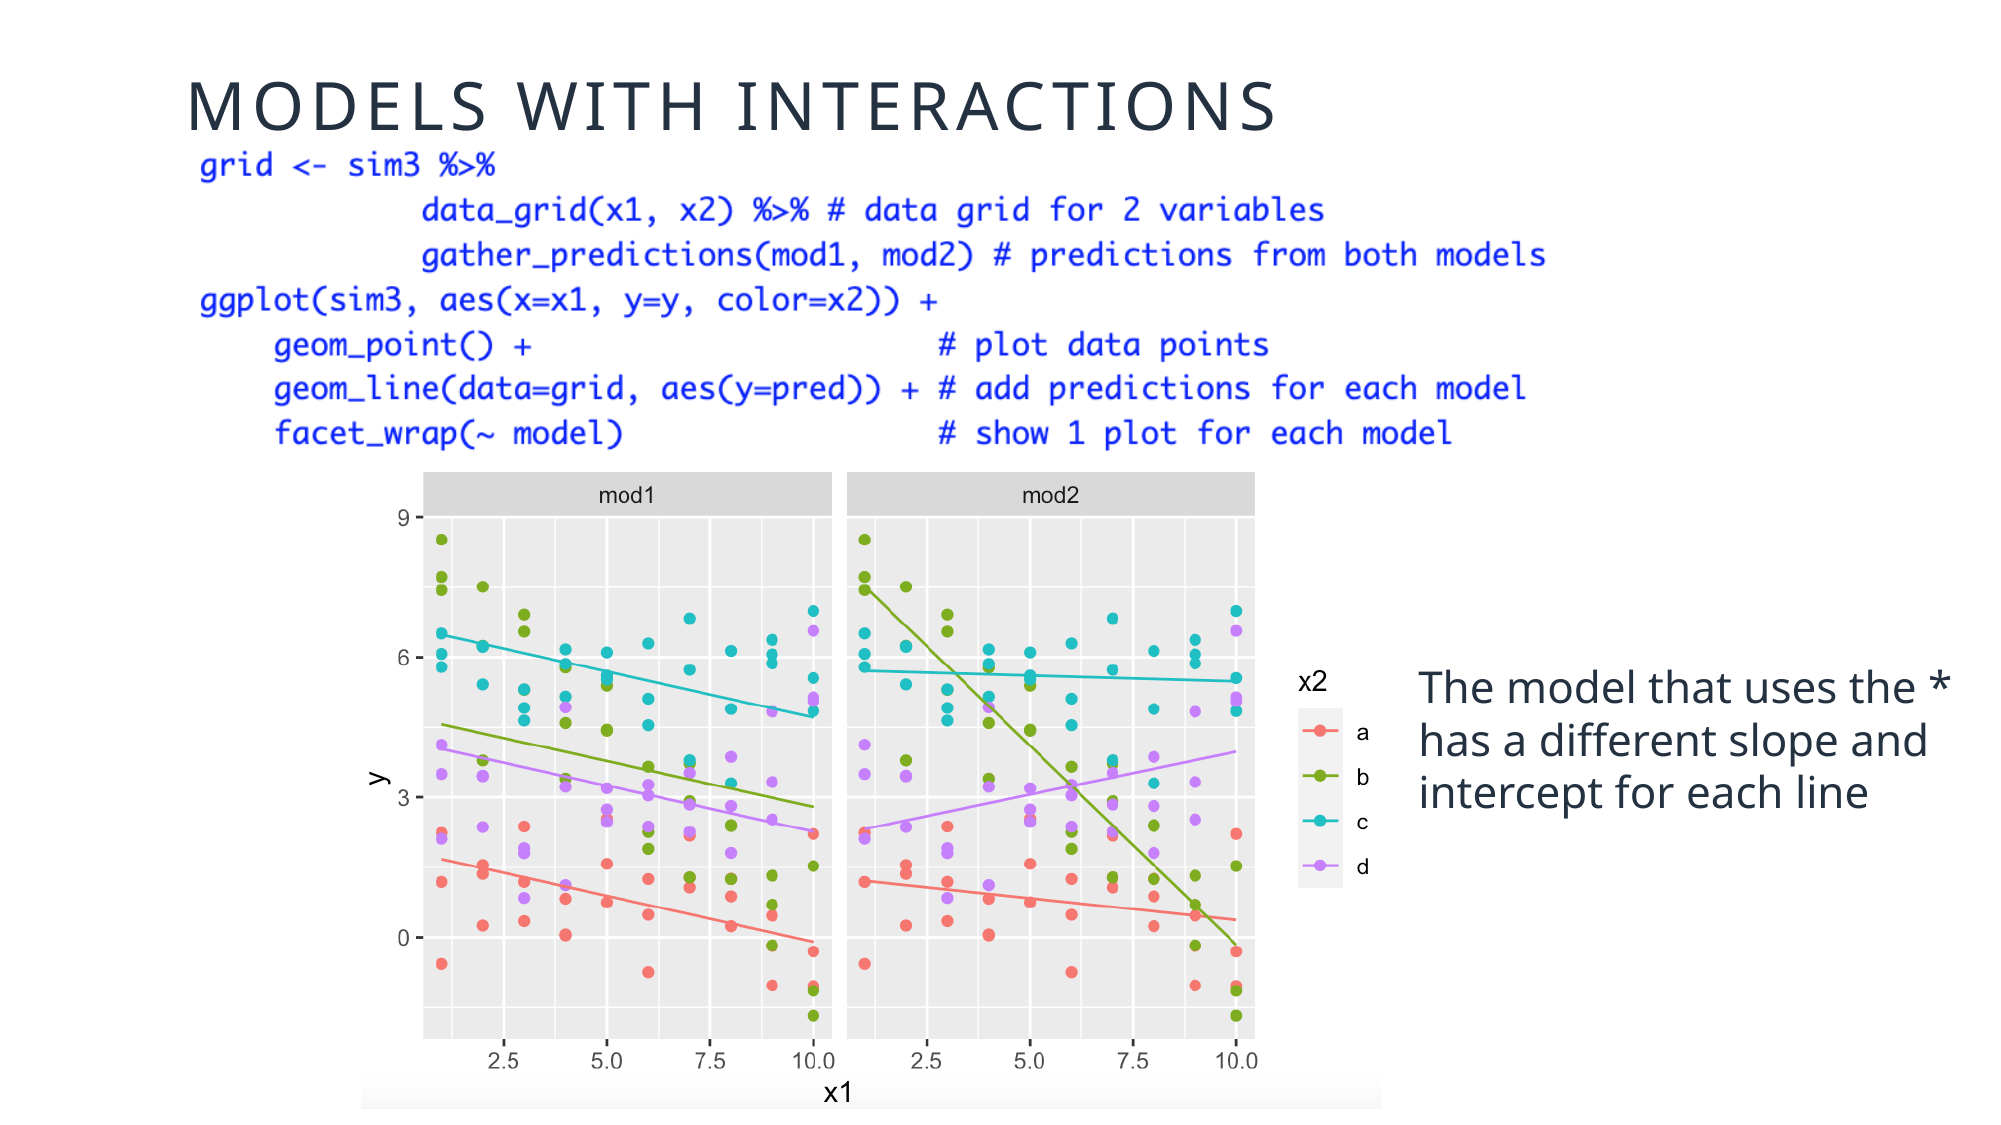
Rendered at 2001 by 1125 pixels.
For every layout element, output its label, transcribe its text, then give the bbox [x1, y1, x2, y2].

title models with interactions [170, 0, 2000, 153]
picture [361, 463, 1382, 1109]
picture [191, 149, 1552, 458]
list The model that uses the * has a different slope and intercept for each line [1403, 651, 1980, 877]
